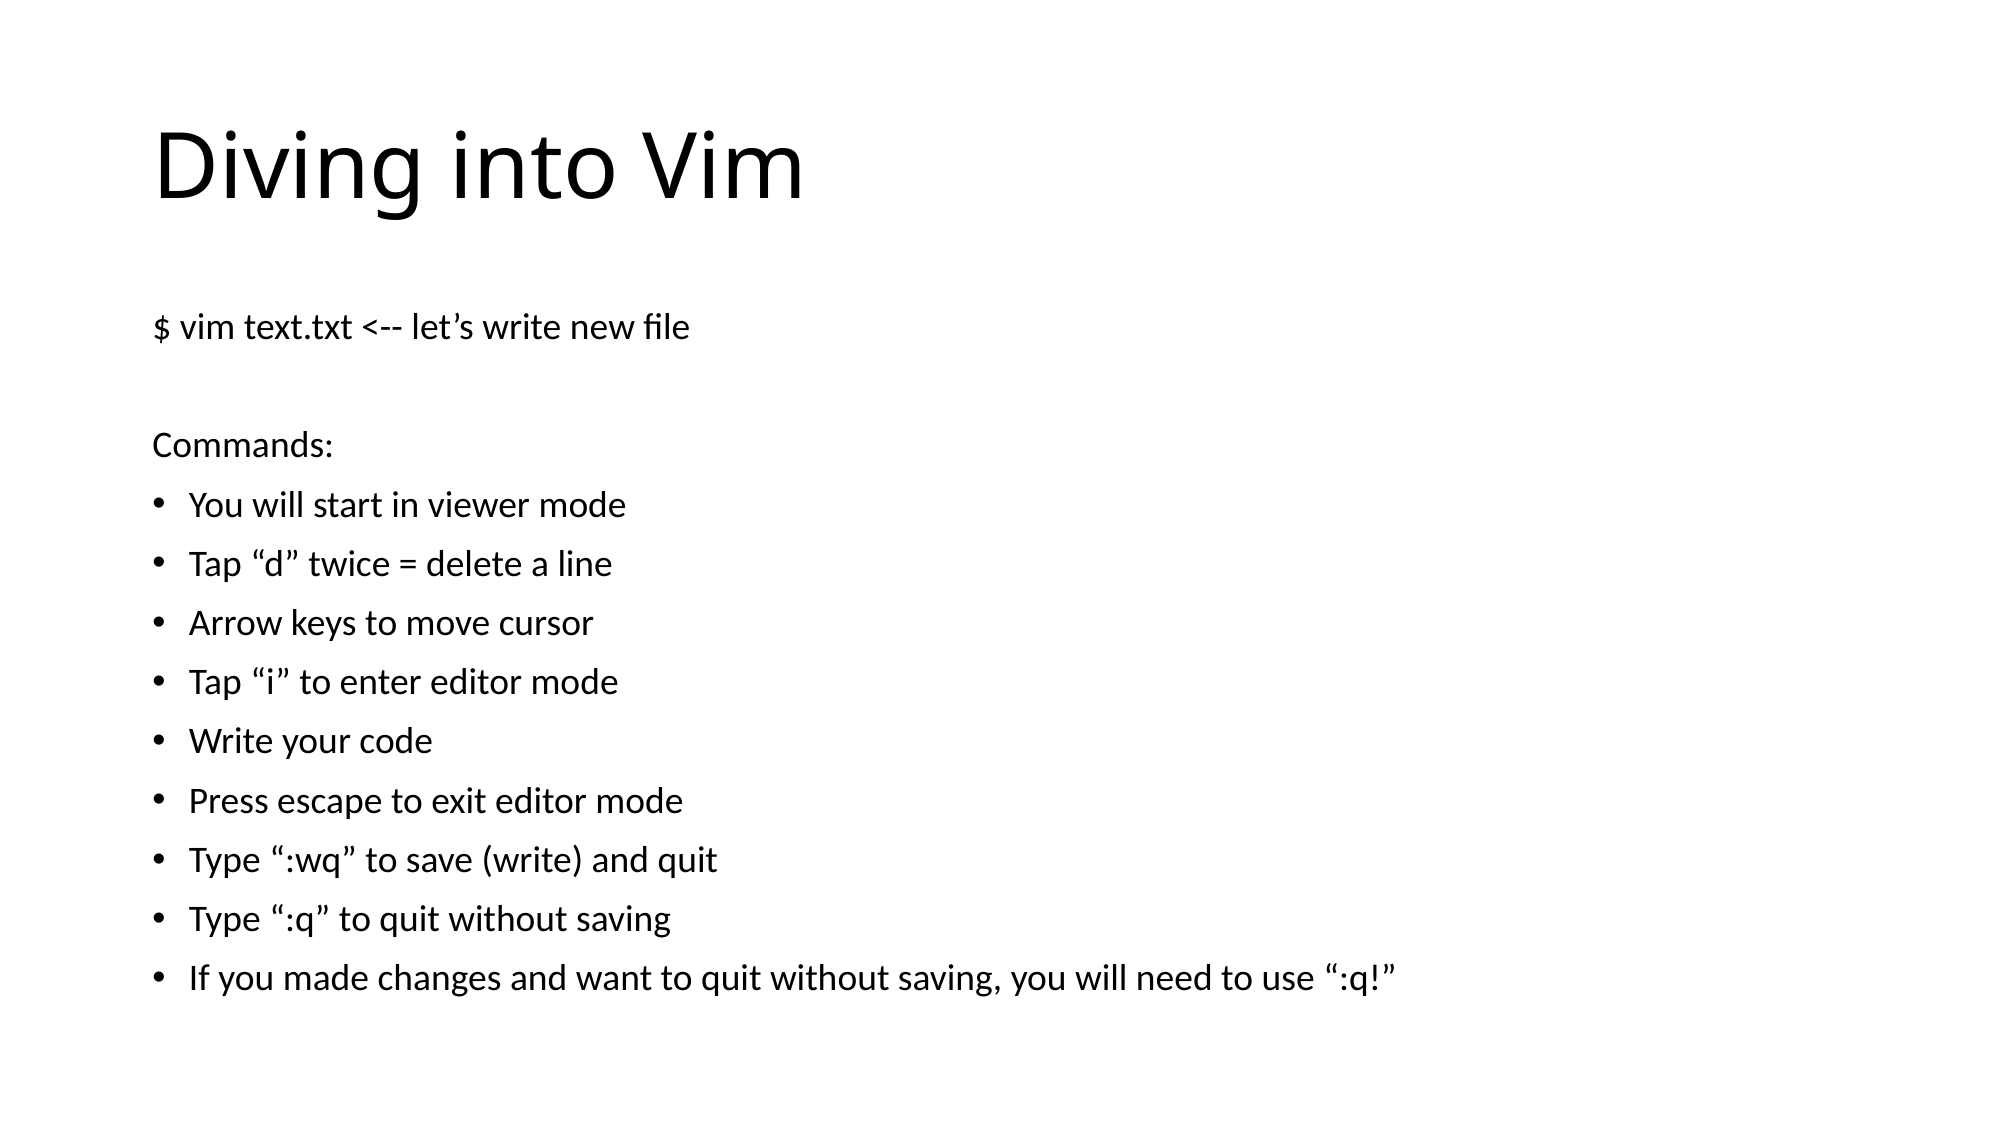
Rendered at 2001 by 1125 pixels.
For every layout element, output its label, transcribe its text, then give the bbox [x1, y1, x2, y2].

list $ vim text.txt <-- let’s write new file Commands: You will start in viewer mode Tap “d” twice = delete a line Arrow keys to move cursor Tap “i” to enter editor mode Write your code Press escape to exit editor mode Type “:wq” to save (write) and quit Type “:q” to quit without saving If you made changes and want to quit without saving, you will need to use “:q!” [137, 299, 1863, 1014]
title Diving into Vim [137, 59, 1863, 278]
